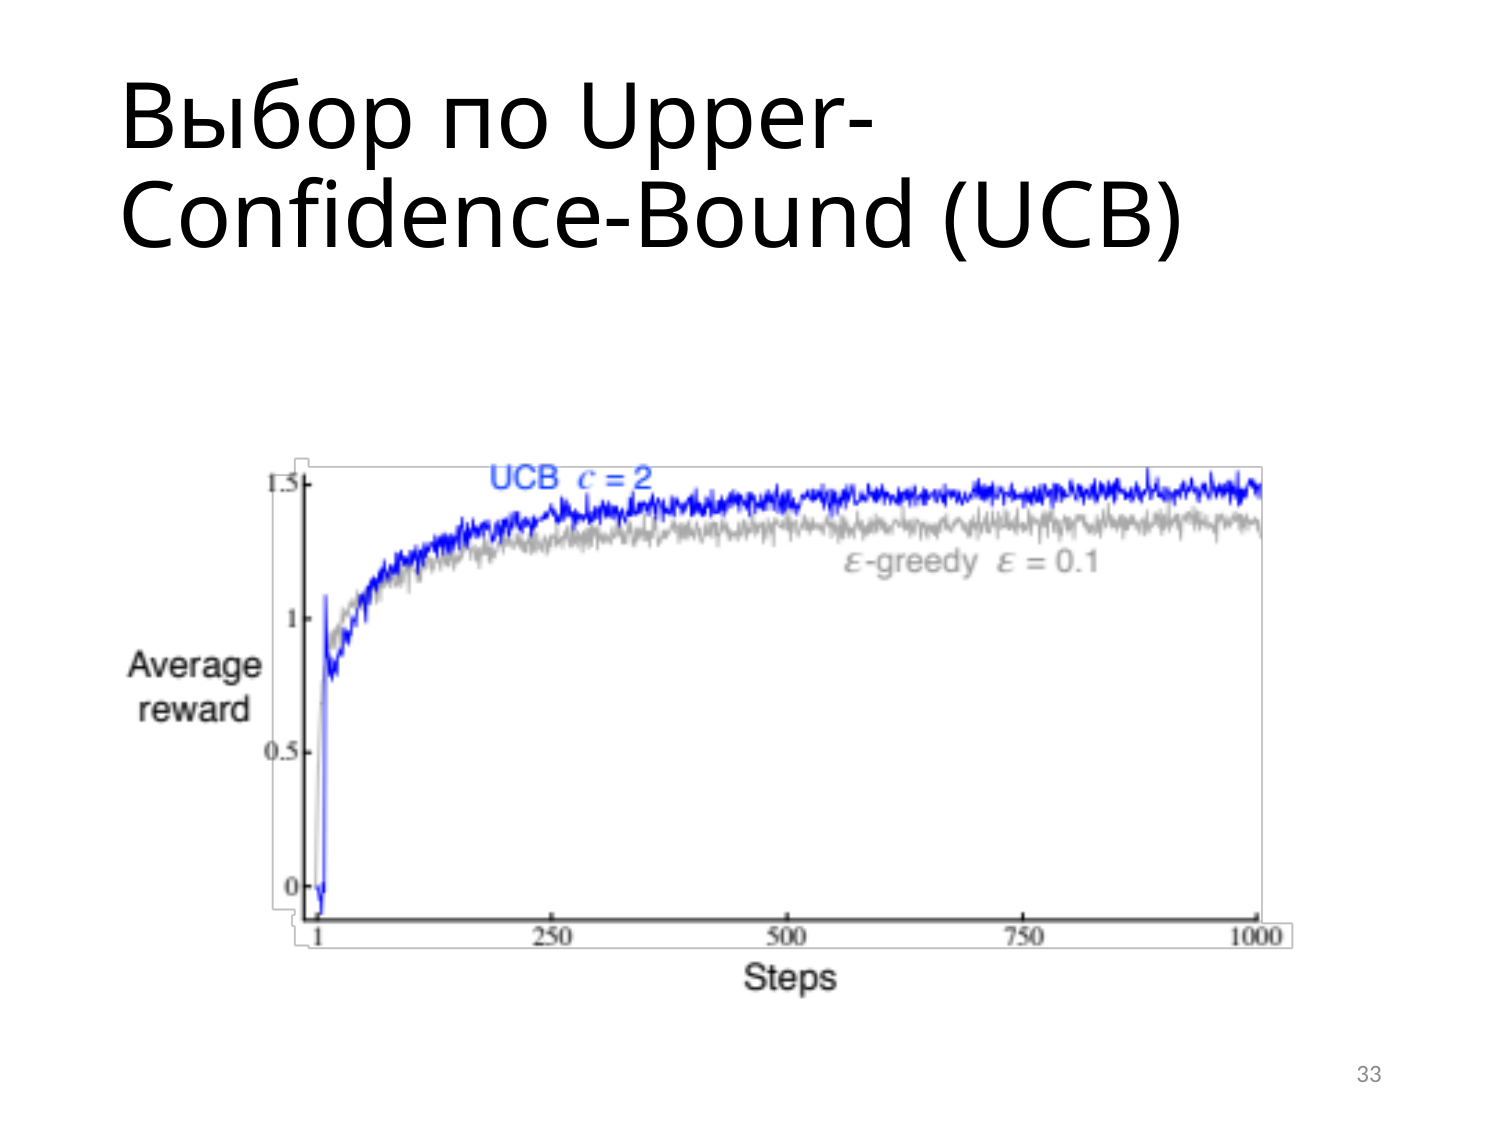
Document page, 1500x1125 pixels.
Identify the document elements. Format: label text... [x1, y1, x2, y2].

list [58, 429, 1338, 1005]
title Выбор по Upper-Confidence-Bound (UCB) [103, 59, 1397, 278]
slide_number 33 [1059, 1042, 1397, 1103]
